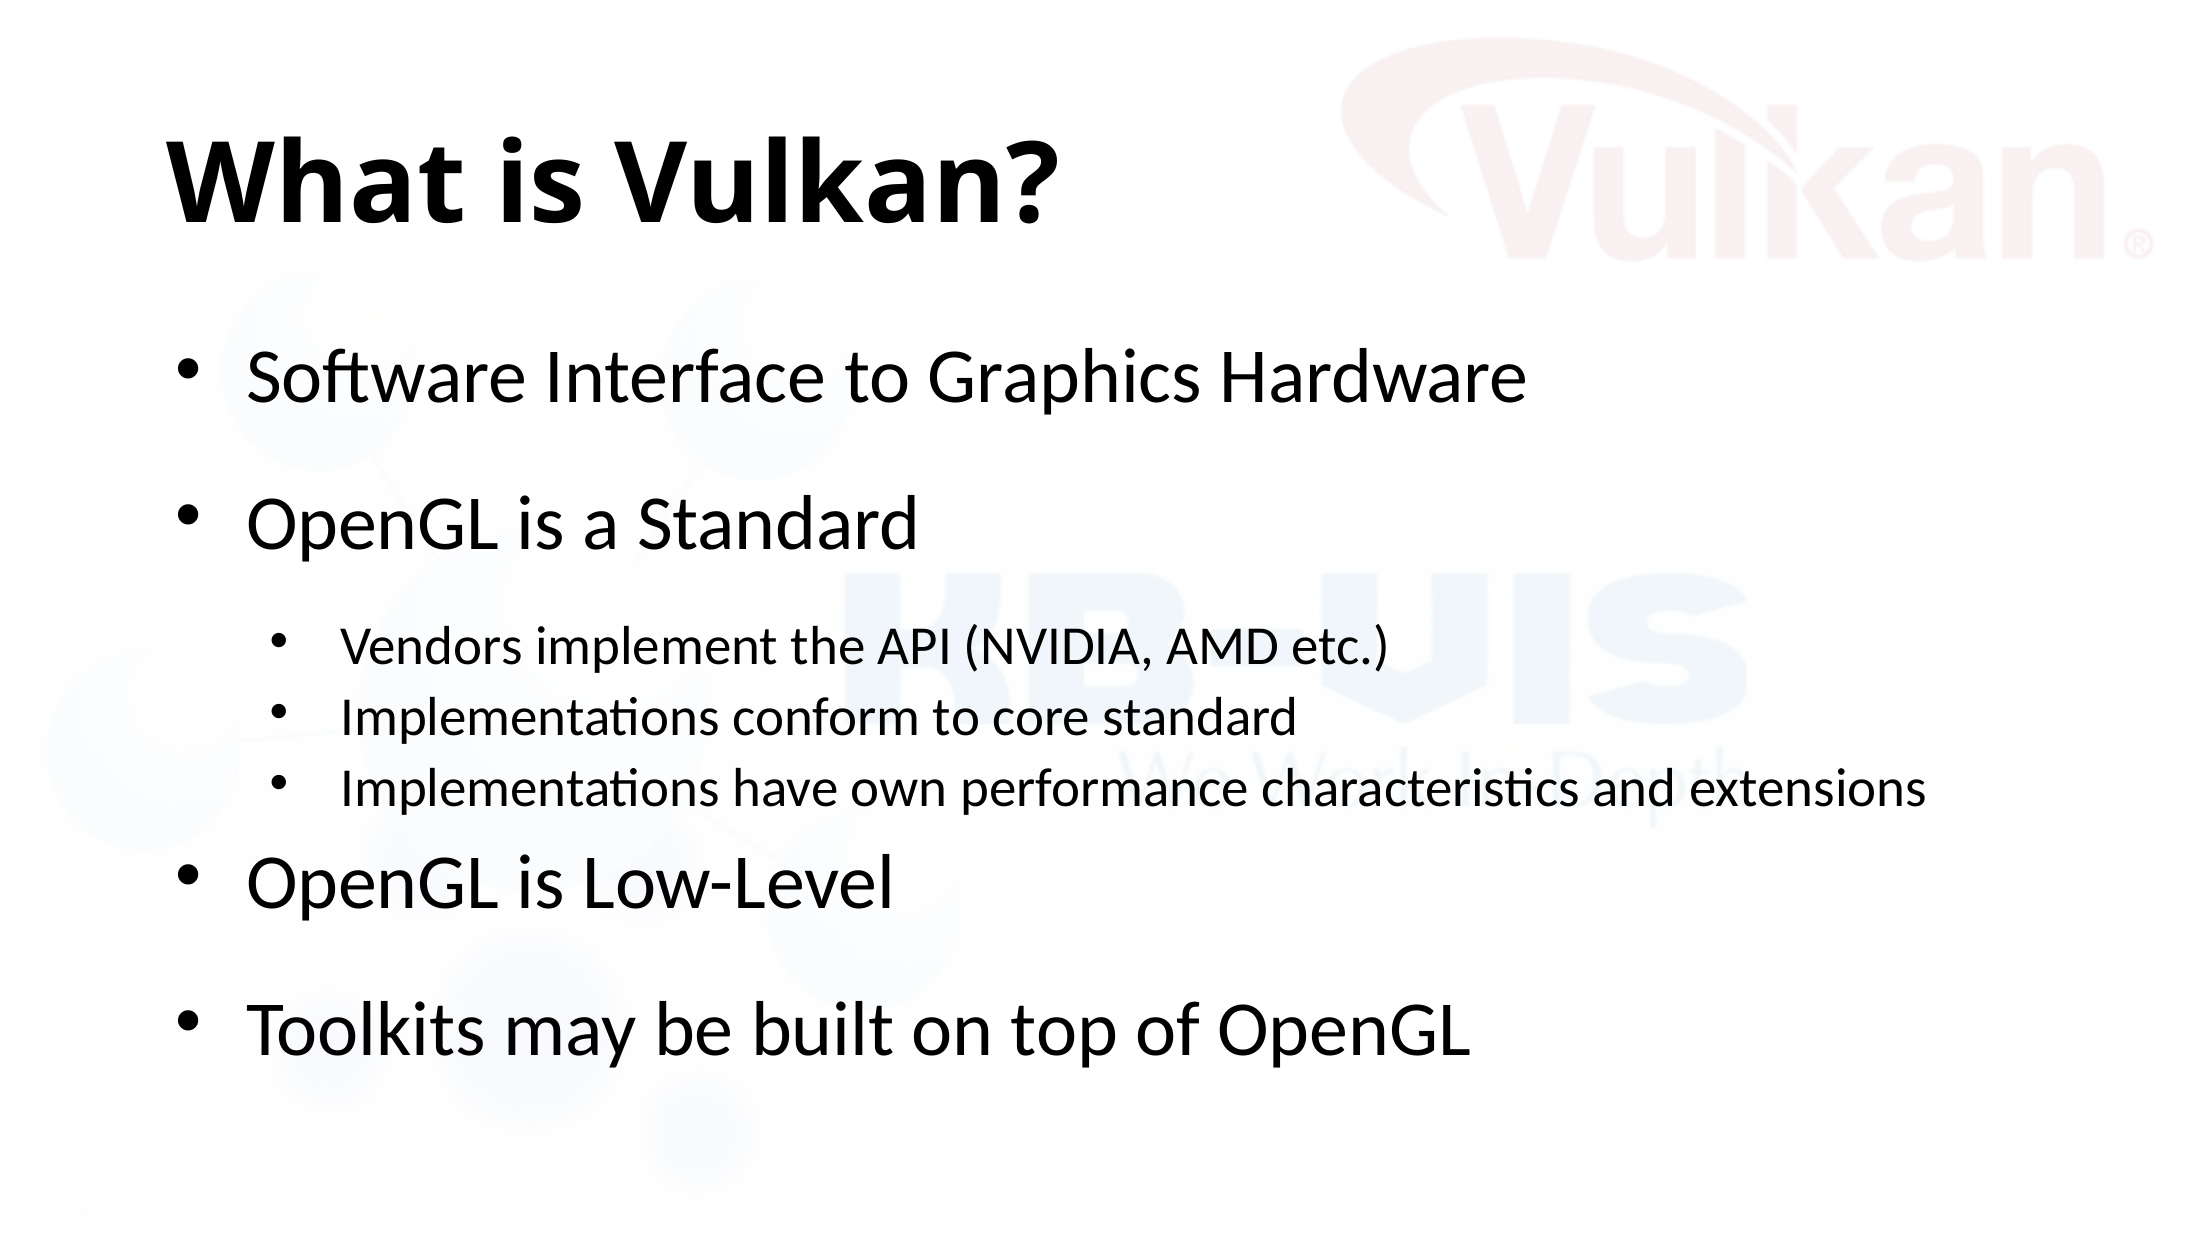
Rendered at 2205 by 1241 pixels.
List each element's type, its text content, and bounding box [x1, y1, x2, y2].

title What is Vulkan? [151, 66, 2054, 306]
list Software Interface to Graphics Hardware OpenGL is a Standard Vendors implement the API (NVIDIA, AMD etc.) Implementations conform to core standard Implementations have own performance characteristics and extensions OpenGL is Low-Level Toolkits may be built on top of OpenGL [151, 330, 2054, 1117]
